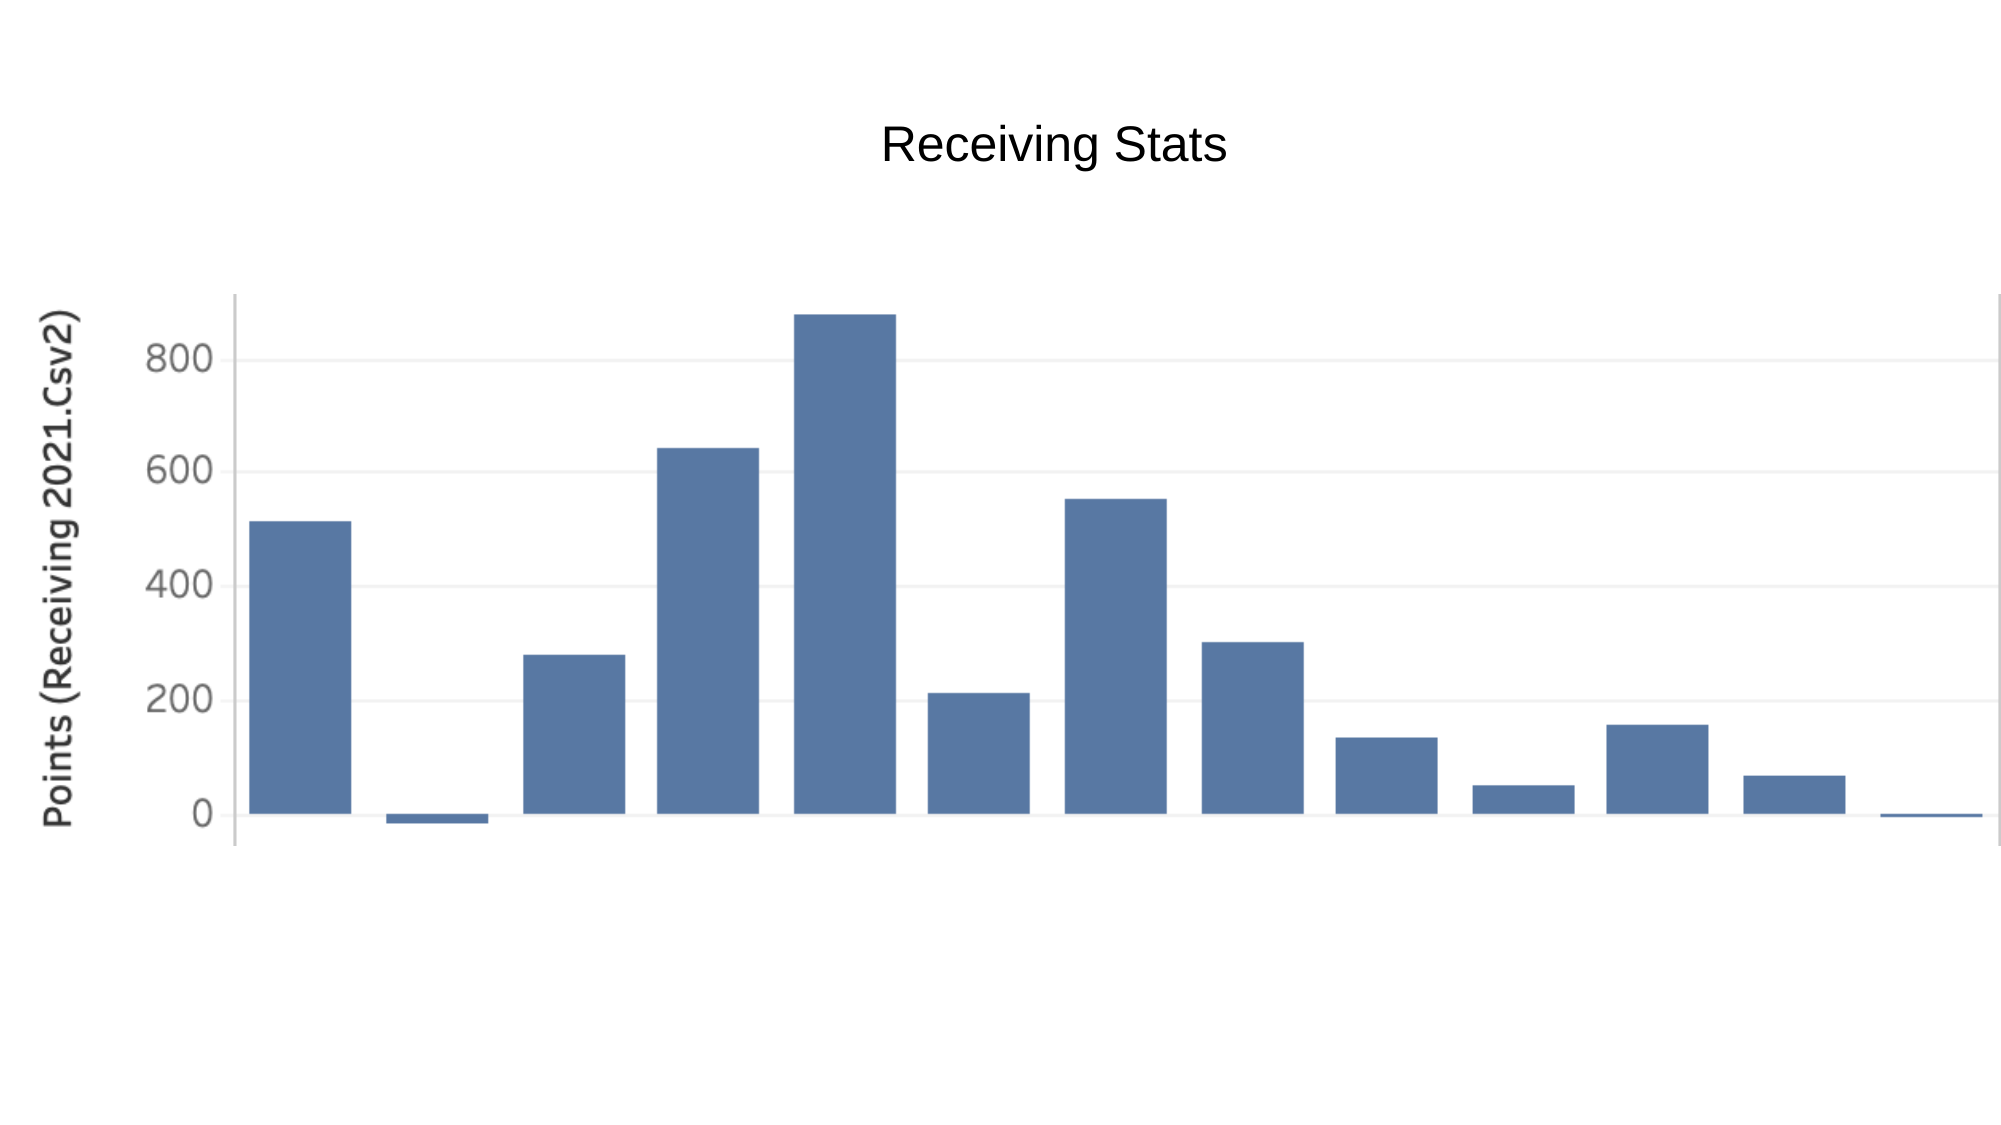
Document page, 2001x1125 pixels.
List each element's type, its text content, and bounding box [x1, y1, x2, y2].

picture [0, 294, 2001, 846]
text_box Receiving Stats [700, 103, 1408, 179]
